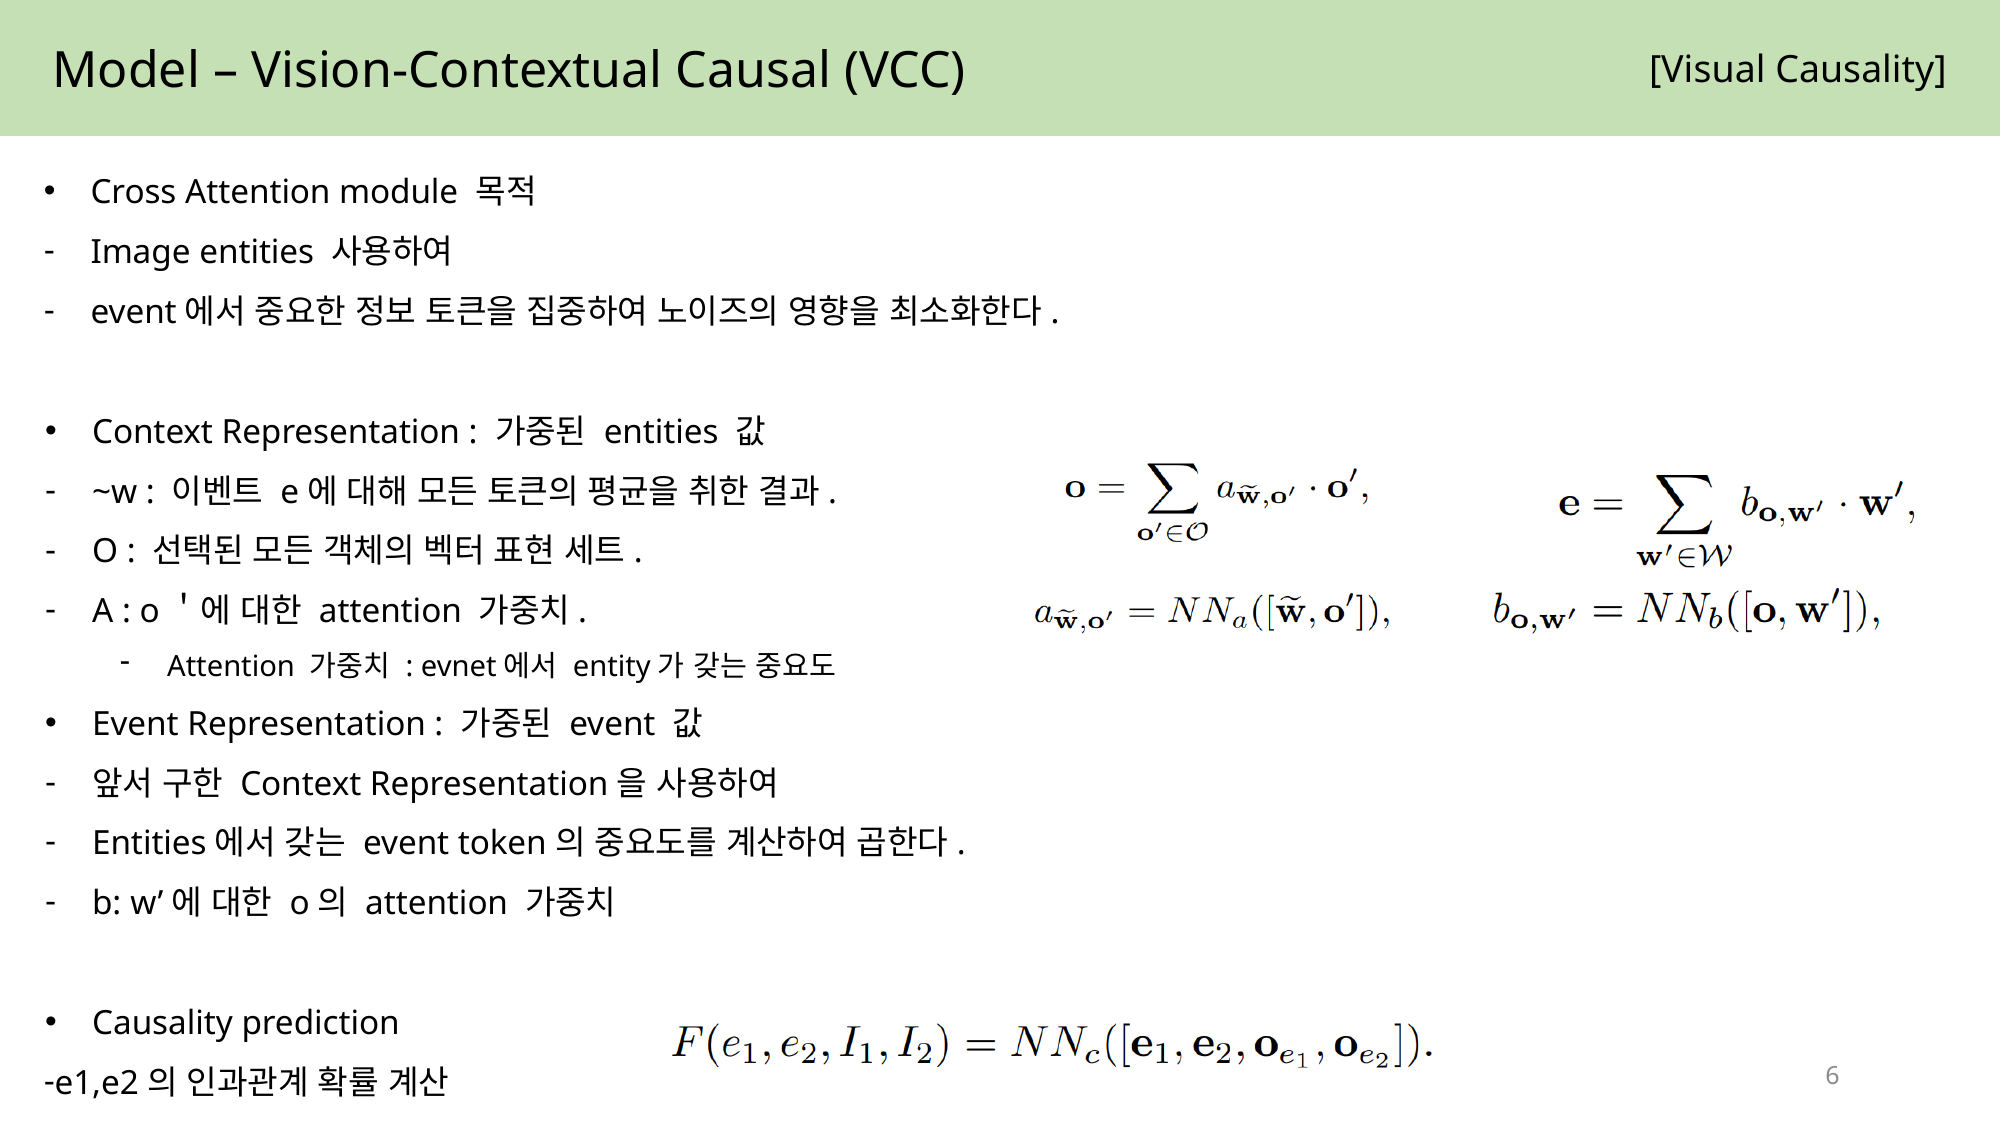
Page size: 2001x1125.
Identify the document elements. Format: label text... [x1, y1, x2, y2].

slide_number 6 [1466, 1046, 1855, 1107]
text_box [999, 435, 1438, 661]
text_box [0, 0, 2000, 136]
text_box Cross Attention module 목적 Image entities 사용하여 event에서 중요한 정보 토큰을 집중하여 노이즈의 영향을 최소화한다. Context Representation : 가중된 entities 값 ~w : 이벤트 e에 대해 모든 토큰의 평균을 취한 결과. O : 선택된 모든 객체의 벡터 표현 세트. A : o＇에 대한 attention 가중치. Attention 가중치 : evnet에서 entity가 갖는 중요도 Event Representation : 가중된 event 값 앞서 구한 Context Representation을 사용하여 Entities에서 갖는 event token의 중요도를 계산하여 곱한다. b: w’에 대한 o의 attention 가중치 Causality prediction e1,e2의 인과관계 확률 계산 [28, 142, 1210, 1109]
picture [659, 1002, 1466, 1109]
picture [1467, 456, 1958, 661]
text_box Model – Vision-Contextual Causal (VCC) [37, 29, 1971, 105]
text_box [Visual Causality] [1634, 37, 1962, 98]
